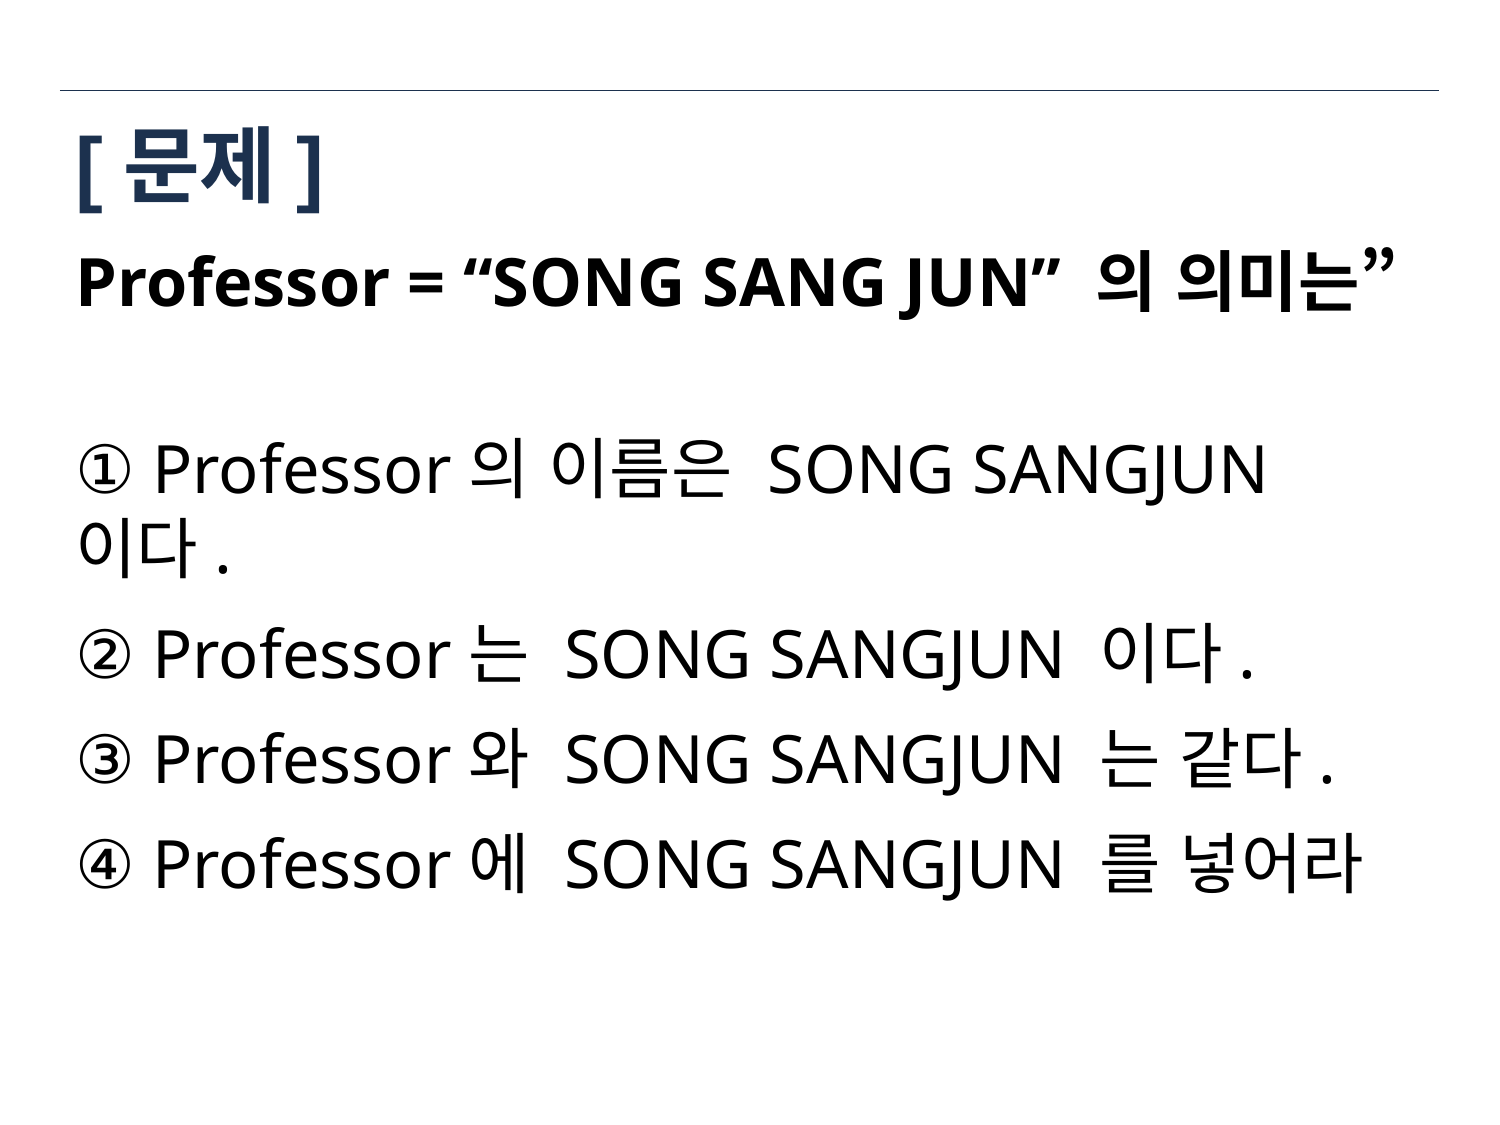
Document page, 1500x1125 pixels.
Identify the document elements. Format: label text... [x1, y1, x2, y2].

title [문제] [60, 93, 1438, 232]
text_box ① Professor의 이름은 SONG SANGJUN이다. ② Professor는 SONG SANGJUN 이다. ③ Professor와 SONG SANGJUN 는 같다. ④ Professor에 SONG SANGJUN 를 넣어라 [60, 420, 1395, 910]
text_box Professor = “SONG SANG JUN” 의 의미는” [60, 232, 1500, 328]
